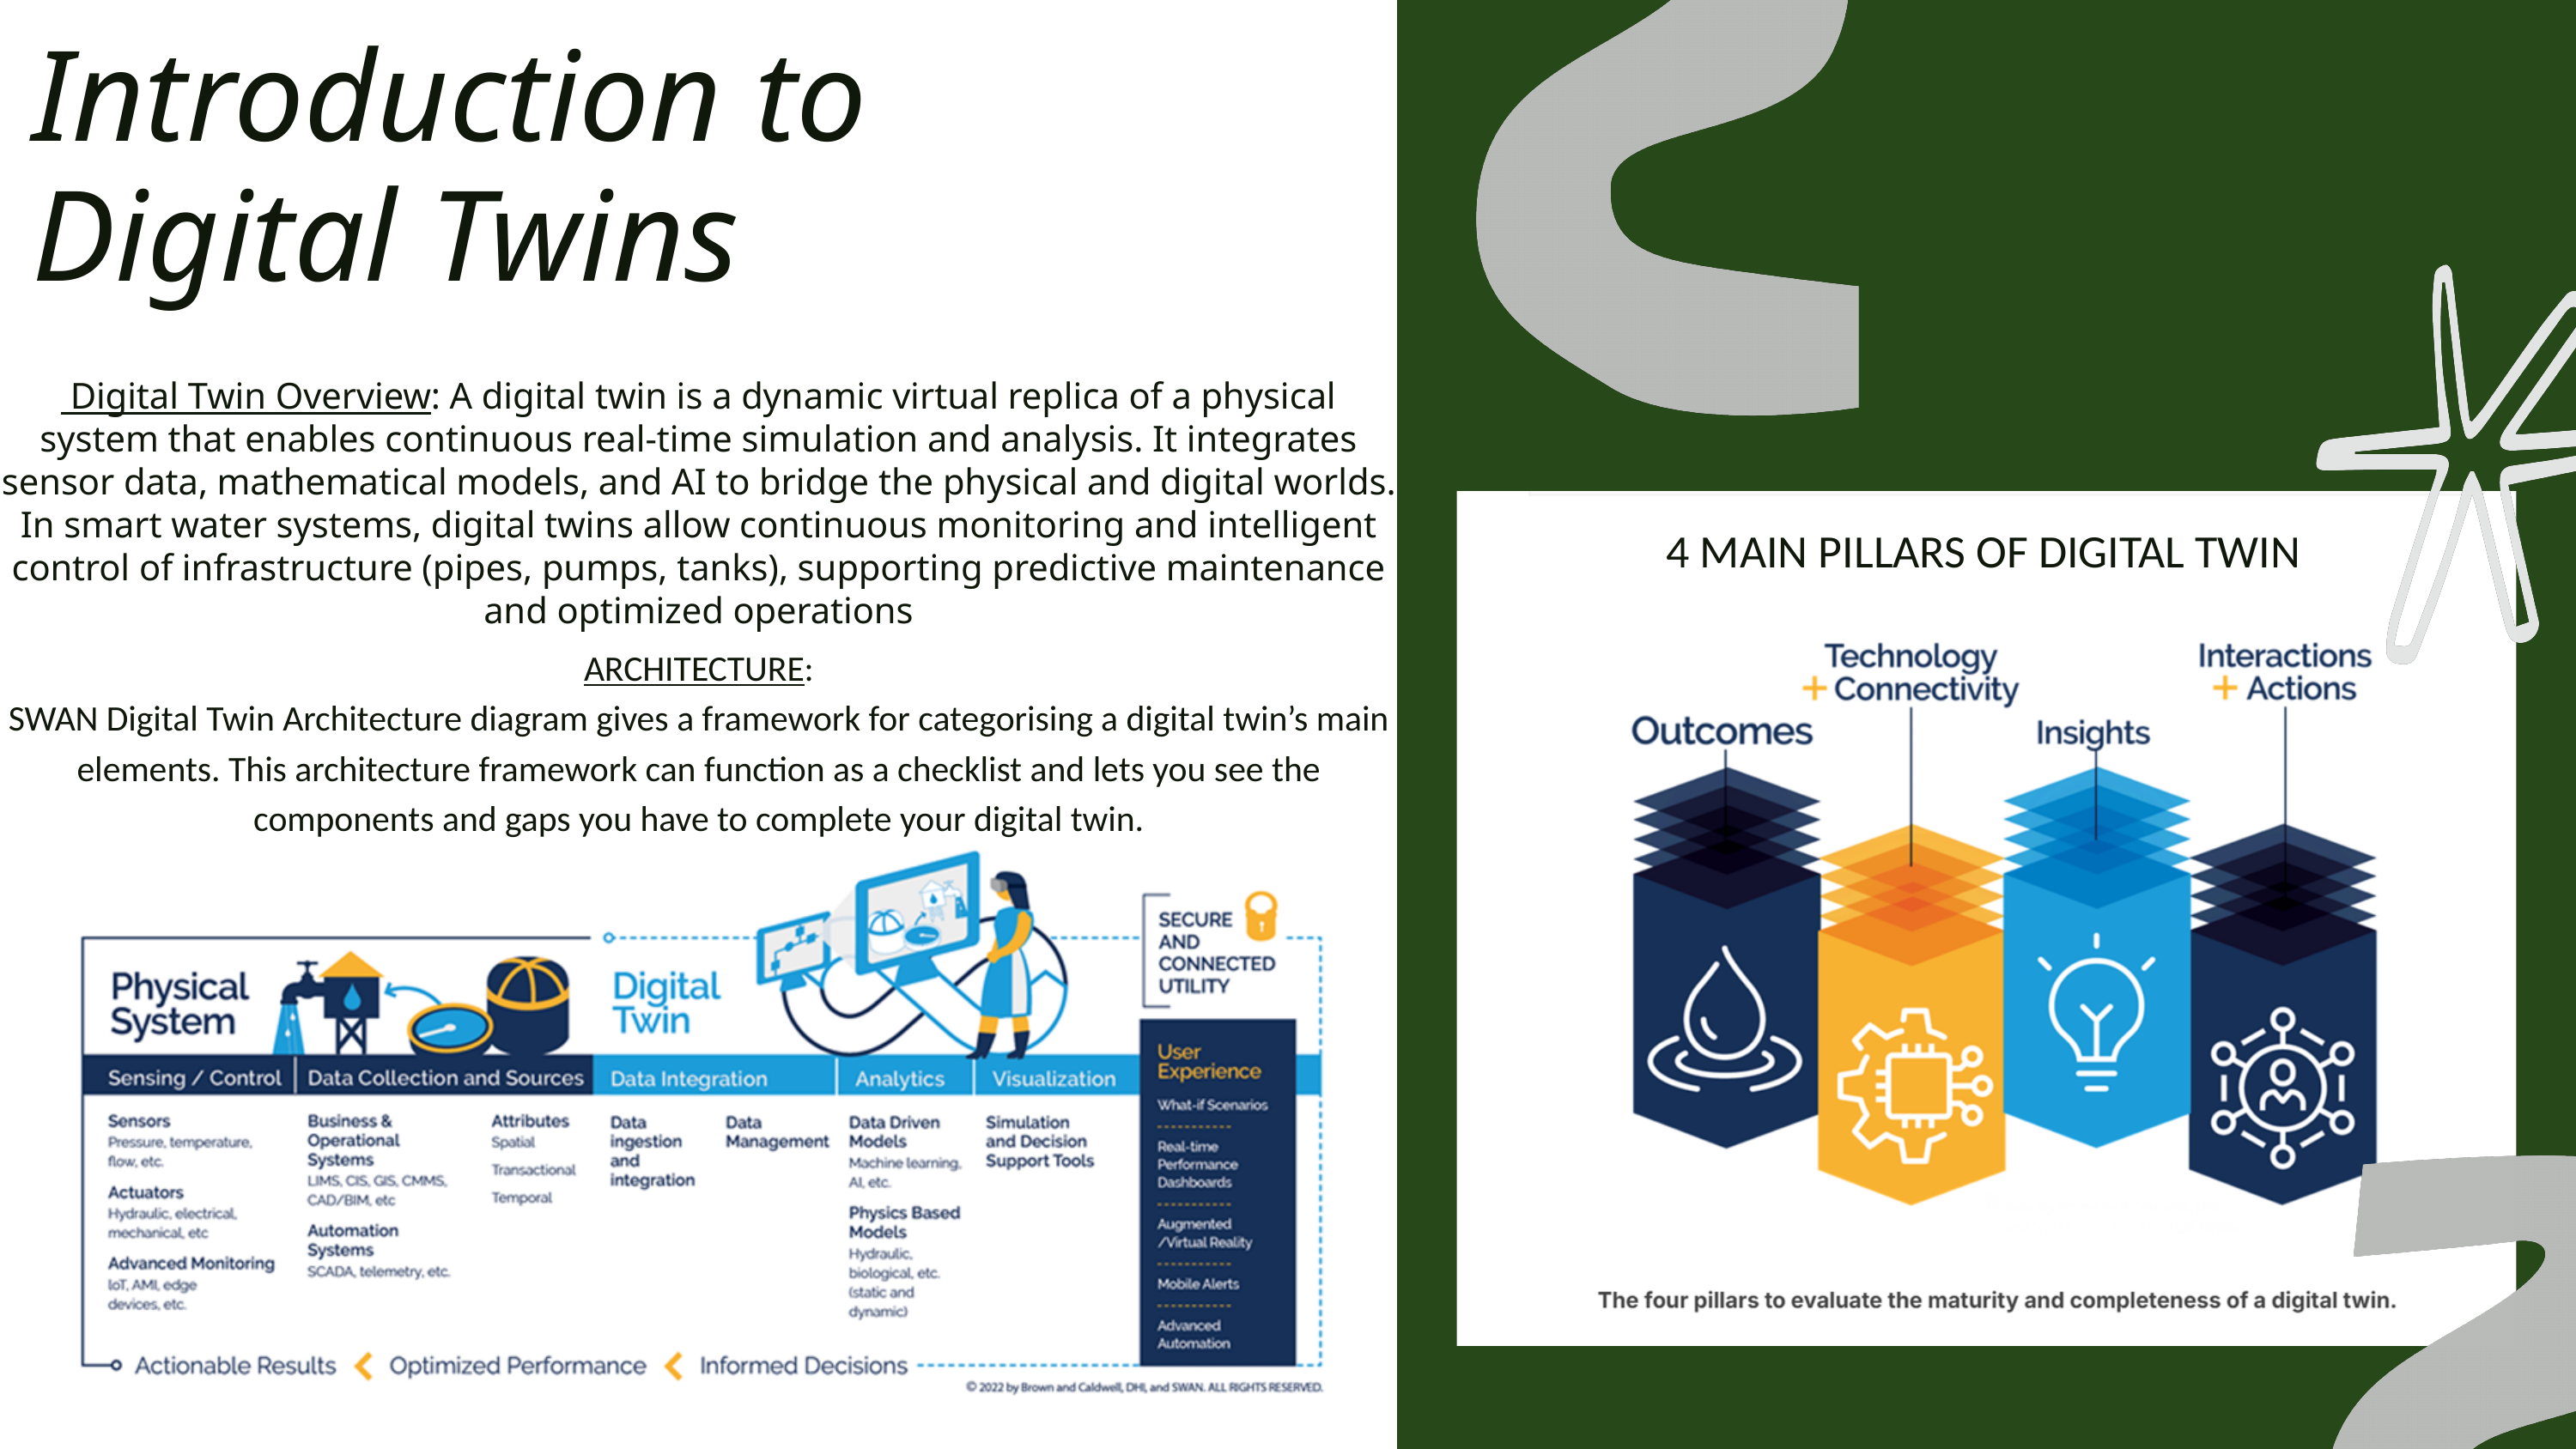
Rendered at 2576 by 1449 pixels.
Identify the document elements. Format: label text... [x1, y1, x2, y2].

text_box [1396, 0, 2576, 1449]
text_box Digital Twin Overview: A digital twin is a dynamic virtual replica of a physical system that enables continuous real-time simulation and analysis. It integrates sensor data, mathematical models, and AI to bridge the physical and digital worlds. In smart water systems, digital twins allow continuous monitoring and intelligent control of infrastructure (pipes, pumps, tanks), supporting predictive maintenance and optimized operations [0, 373, 1391, 631]
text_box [31, 19, 971, 604]
text_box [31, 839, 1368, 1435]
text_box ARCHITECTURE: SWAN Digital Twin Architecture diagram gives a framework for categorising a digital twin’s main elements. This architecture framework can function as a checklist and lets you see the components and gaps you have to complete your digital twin. [0, 638, 1391, 839]
